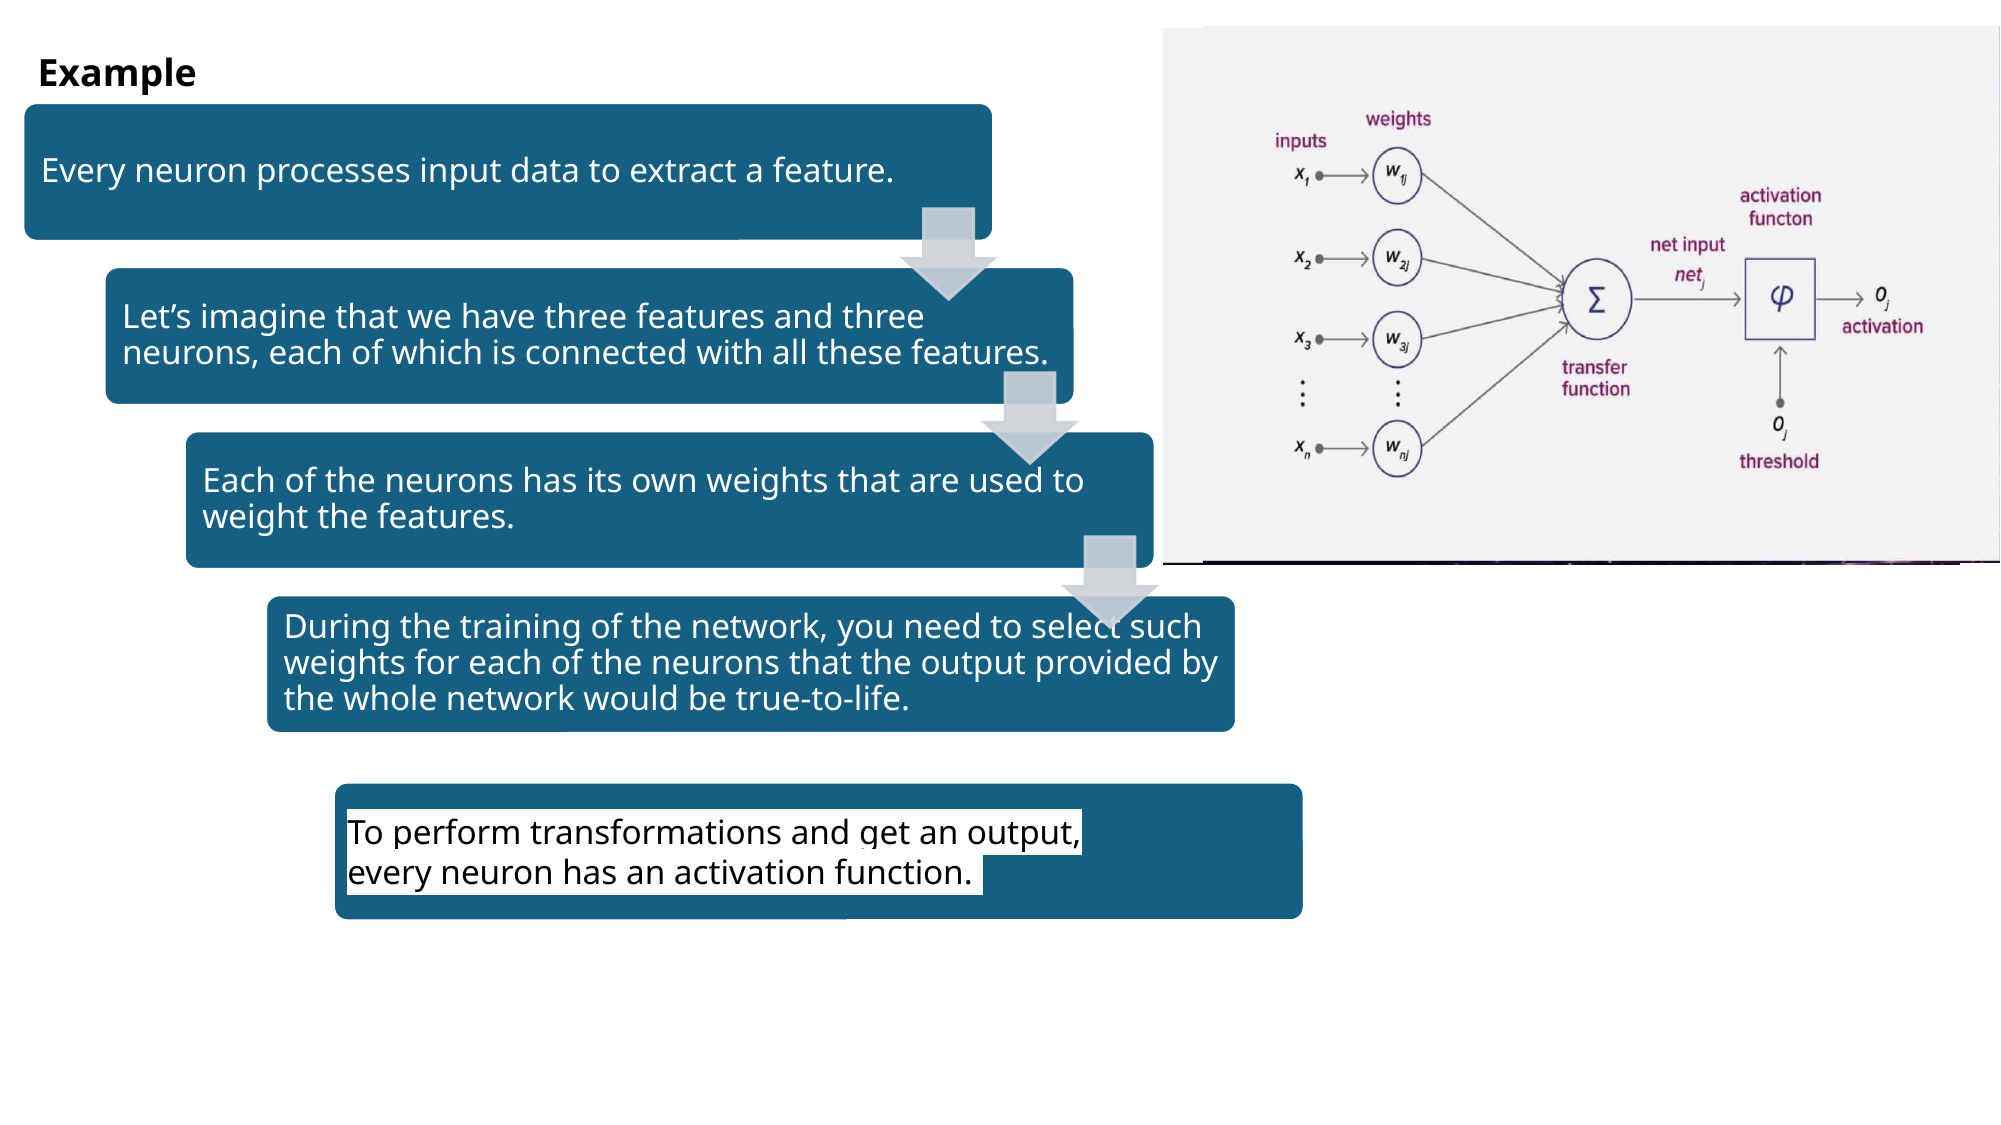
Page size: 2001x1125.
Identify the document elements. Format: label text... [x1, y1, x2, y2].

text_box Example [22, 41, 1024, 101]
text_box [332, 781, 1305, 922]
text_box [22, 101, 1237, 734]
picture [1162, 26, 2000, 565]
